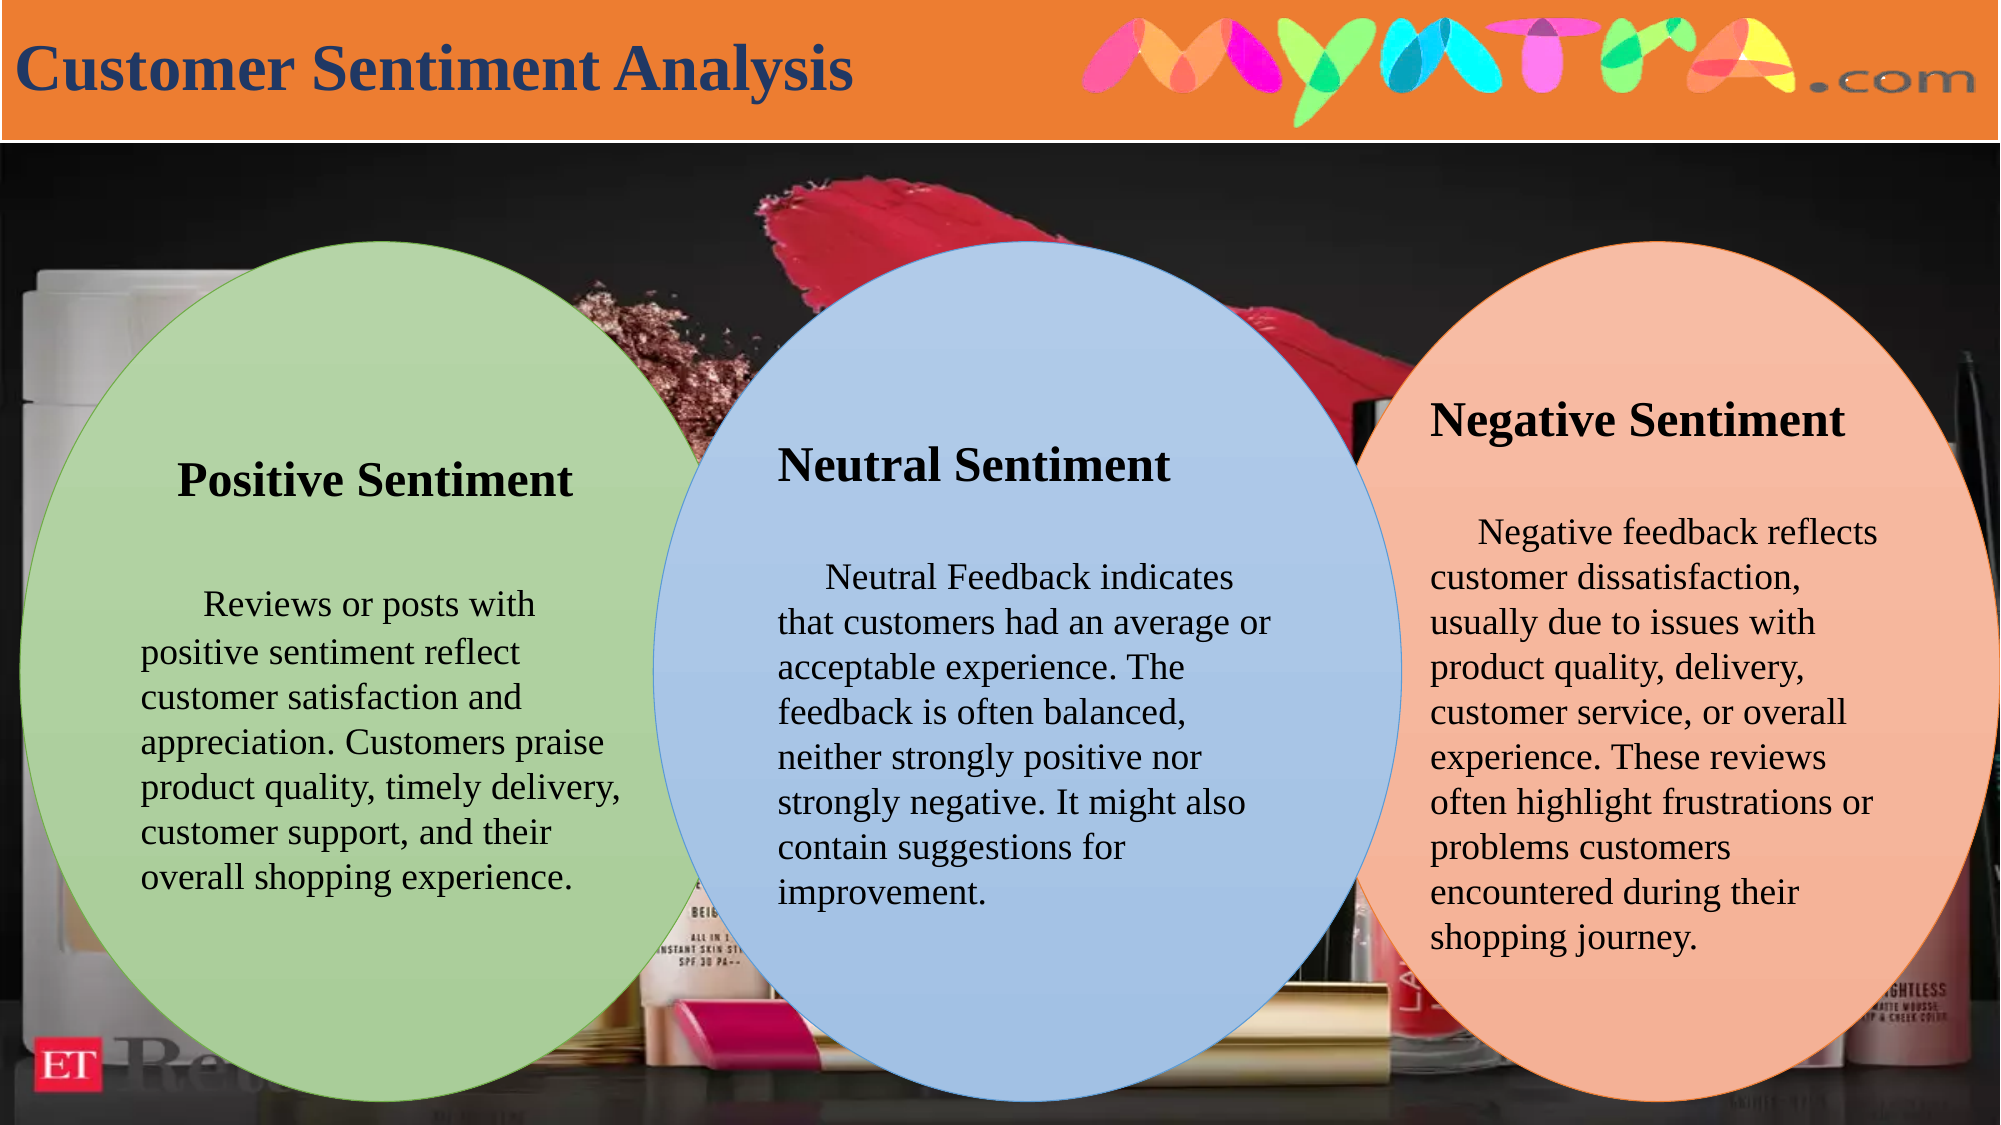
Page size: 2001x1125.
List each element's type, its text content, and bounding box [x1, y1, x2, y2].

picture [0, 0, 2000, 1125]
text_box Customer Sentiment Analysis [0, 0, 1062, 130]
